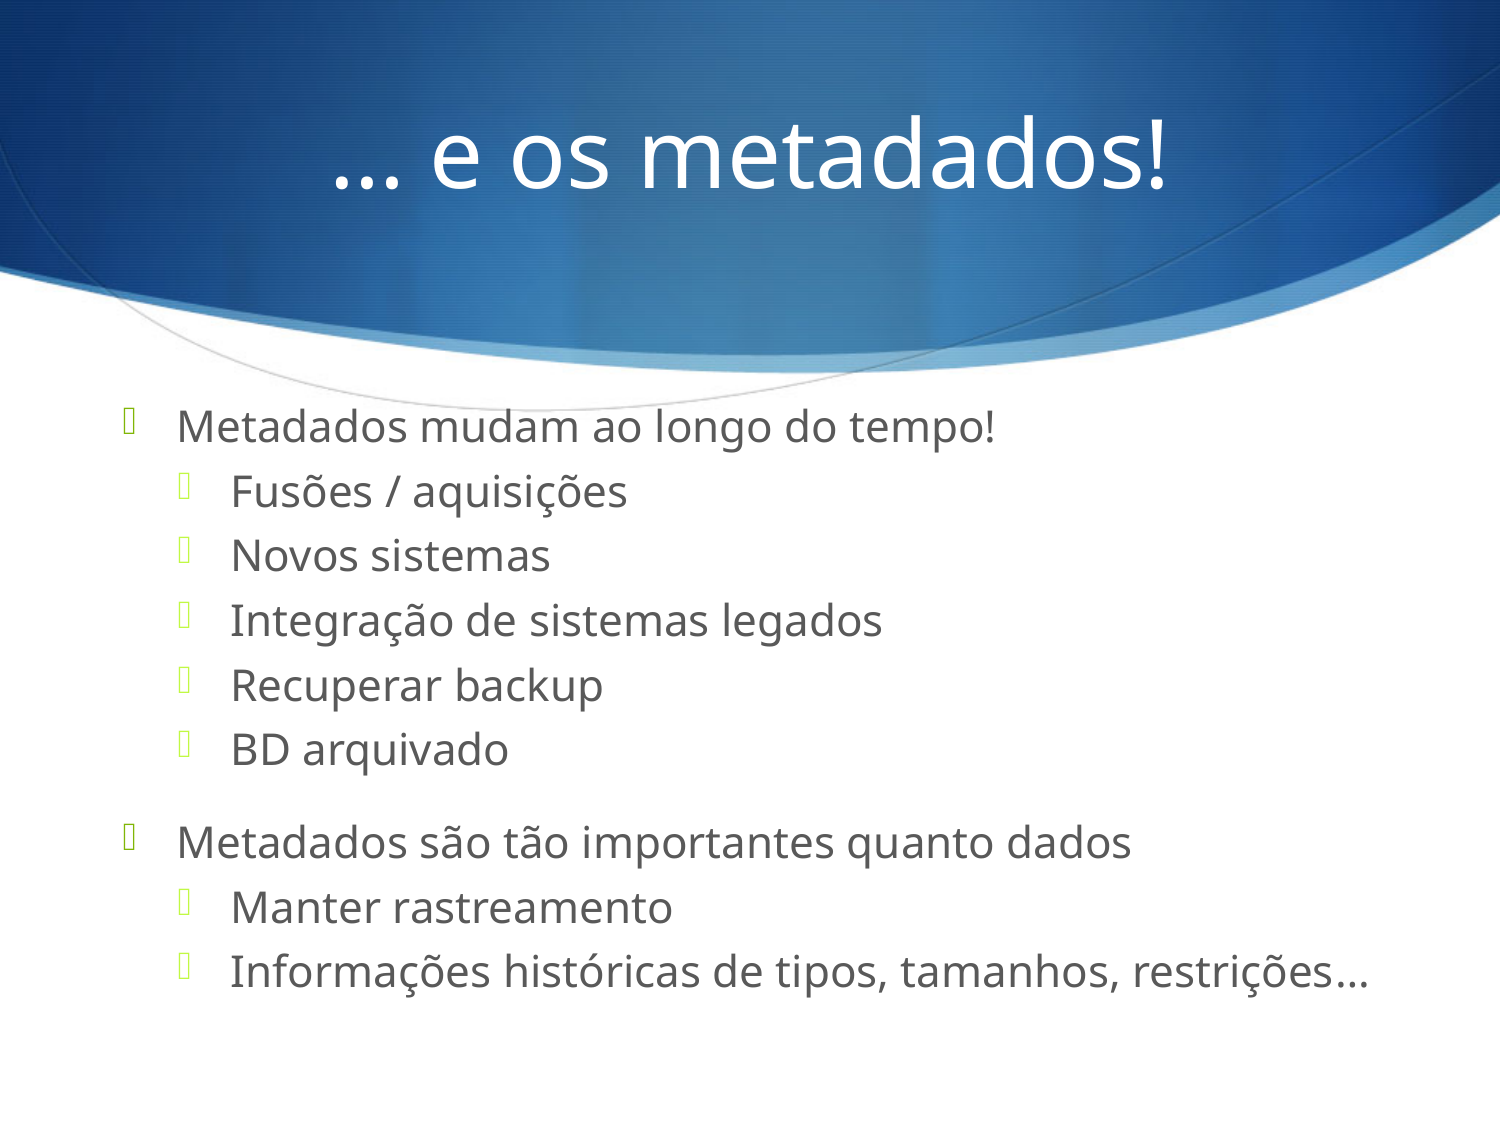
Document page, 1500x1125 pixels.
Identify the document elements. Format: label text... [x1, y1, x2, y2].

title … e os metadados! [75, 56, 1425, 245]
list Metadados mudam ao longo do tempo! Fusões / aquisições Novos sistemas Integração de sistemas legados Recuperar backup BD arquivado Metadados são tão importantes quanto dados Manter rastreamento Informações históricas de tipos, tamanhos, restrições… [107, 391, 1393, 1050]
picture [0, 0, 1500, 1125]
